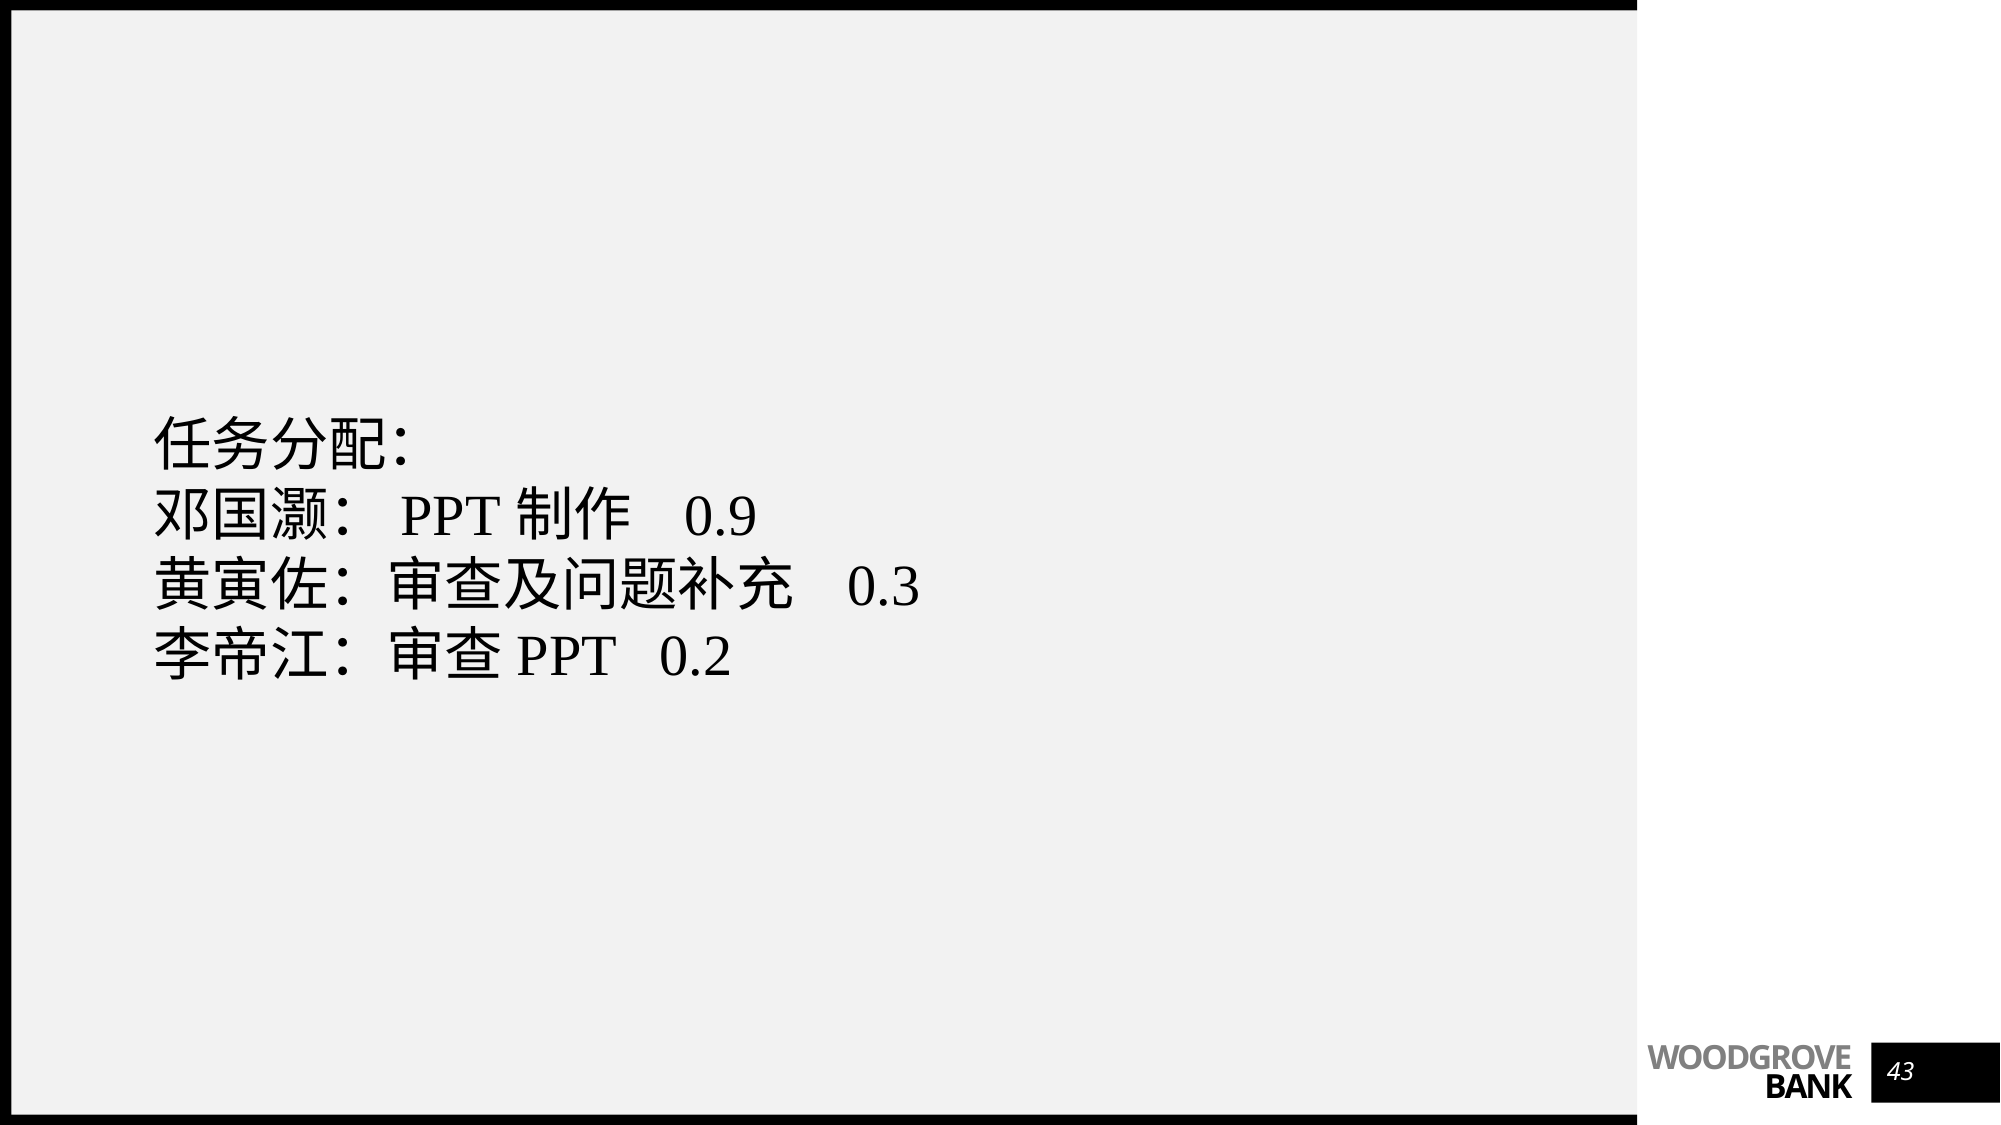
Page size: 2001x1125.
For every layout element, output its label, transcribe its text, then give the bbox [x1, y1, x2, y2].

text_box 任务分配： 邓国灏：PPT制作 0.9 黄寅佐：审查及问题补充 0.3 李帝江：审查PPT 0.2 [138, 400, 1549, 695]
slide_number 43 [1877, 1050, 1924, 1096]
